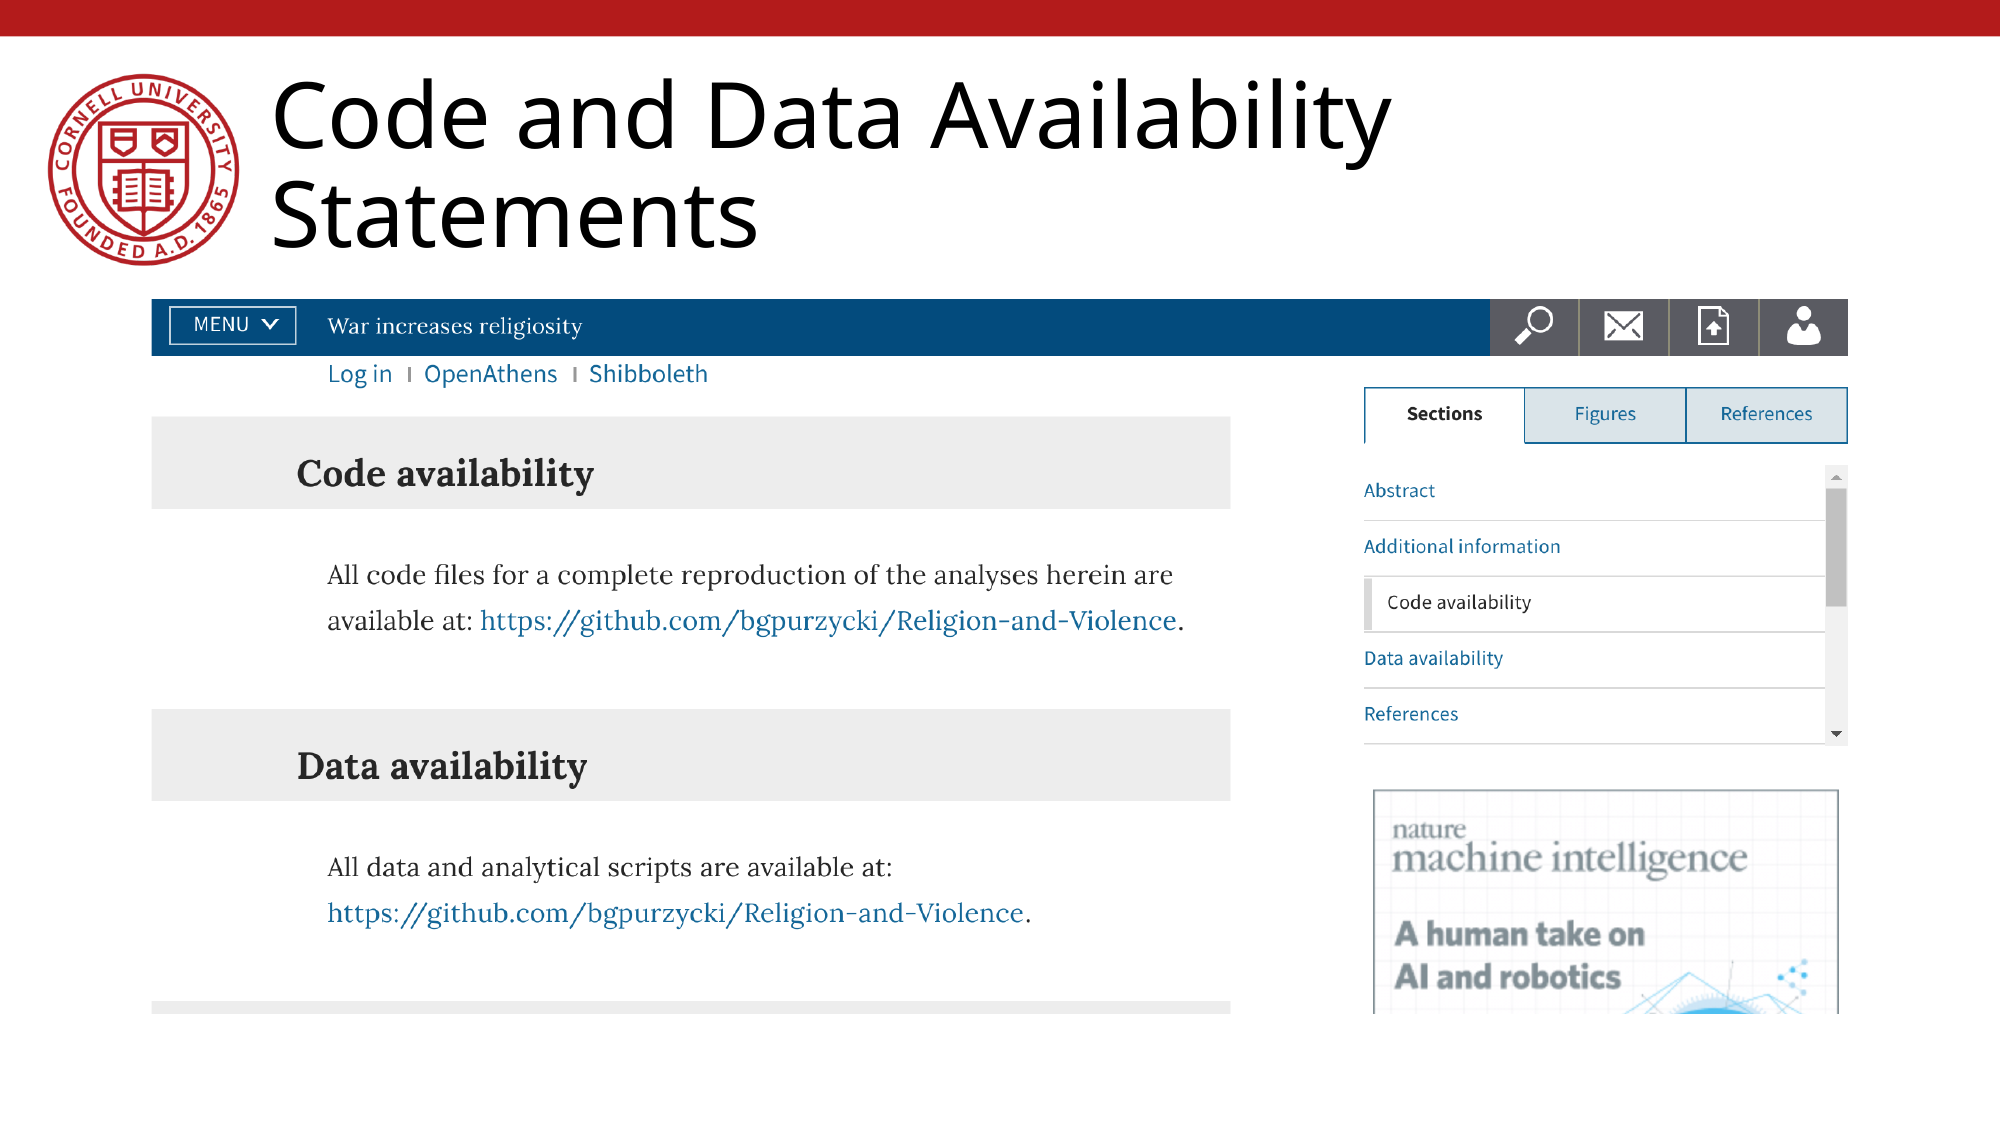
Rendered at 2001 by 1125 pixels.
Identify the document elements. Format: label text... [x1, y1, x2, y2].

title Code and Data Availability Statements [255, 59, 1860, 278]
picture [39, 65, 255, 274]
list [151, 299, 1849, 1014]
